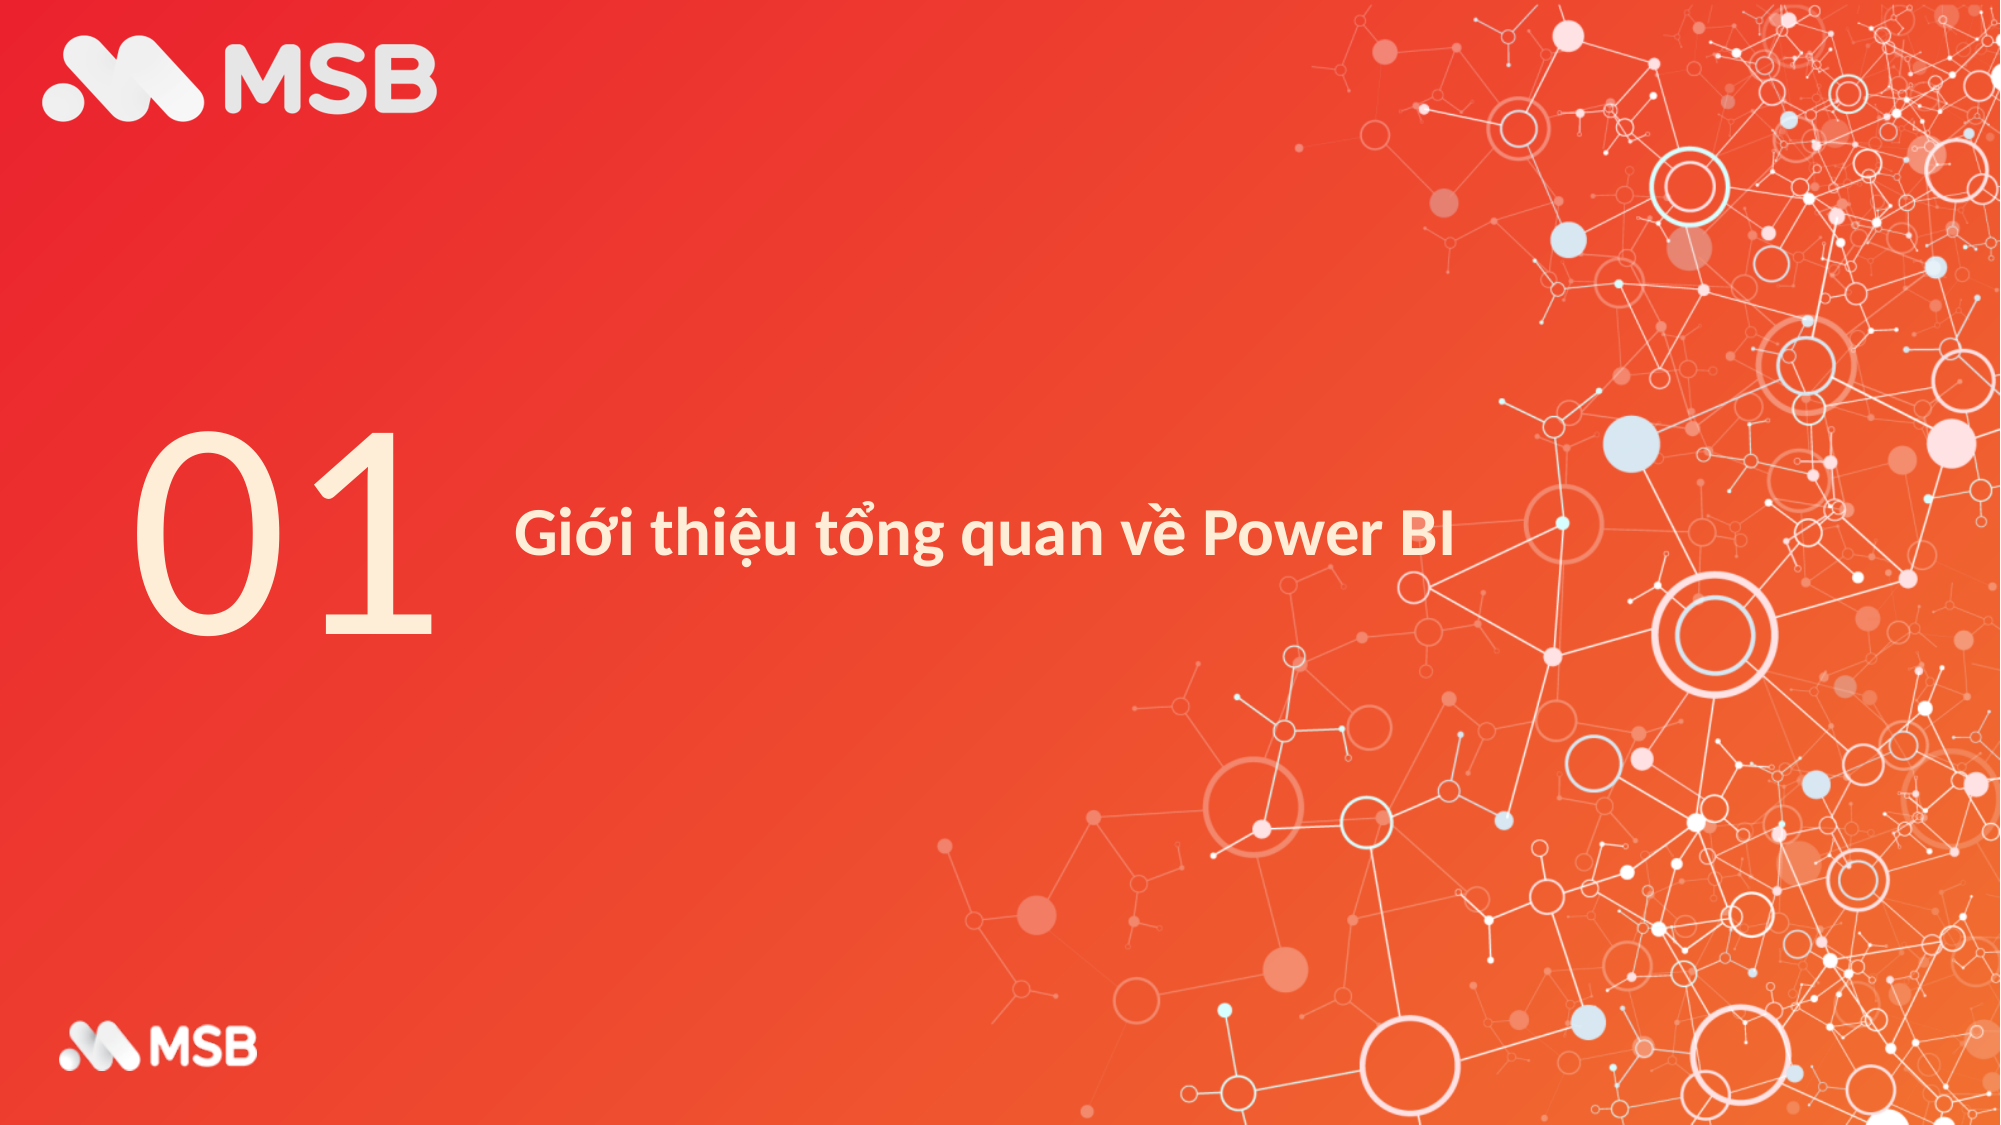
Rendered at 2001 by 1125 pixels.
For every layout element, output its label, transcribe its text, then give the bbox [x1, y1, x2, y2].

text_box 01 [117, 361, 535, 705]
picture [706, 0, 2000, 1125]
picture [0, 0, 479, 160]
text_box Giới thiệu tổng quan về Power BI [535, 454, 701, 612]
picture [58, 1017, 258, 1072]
